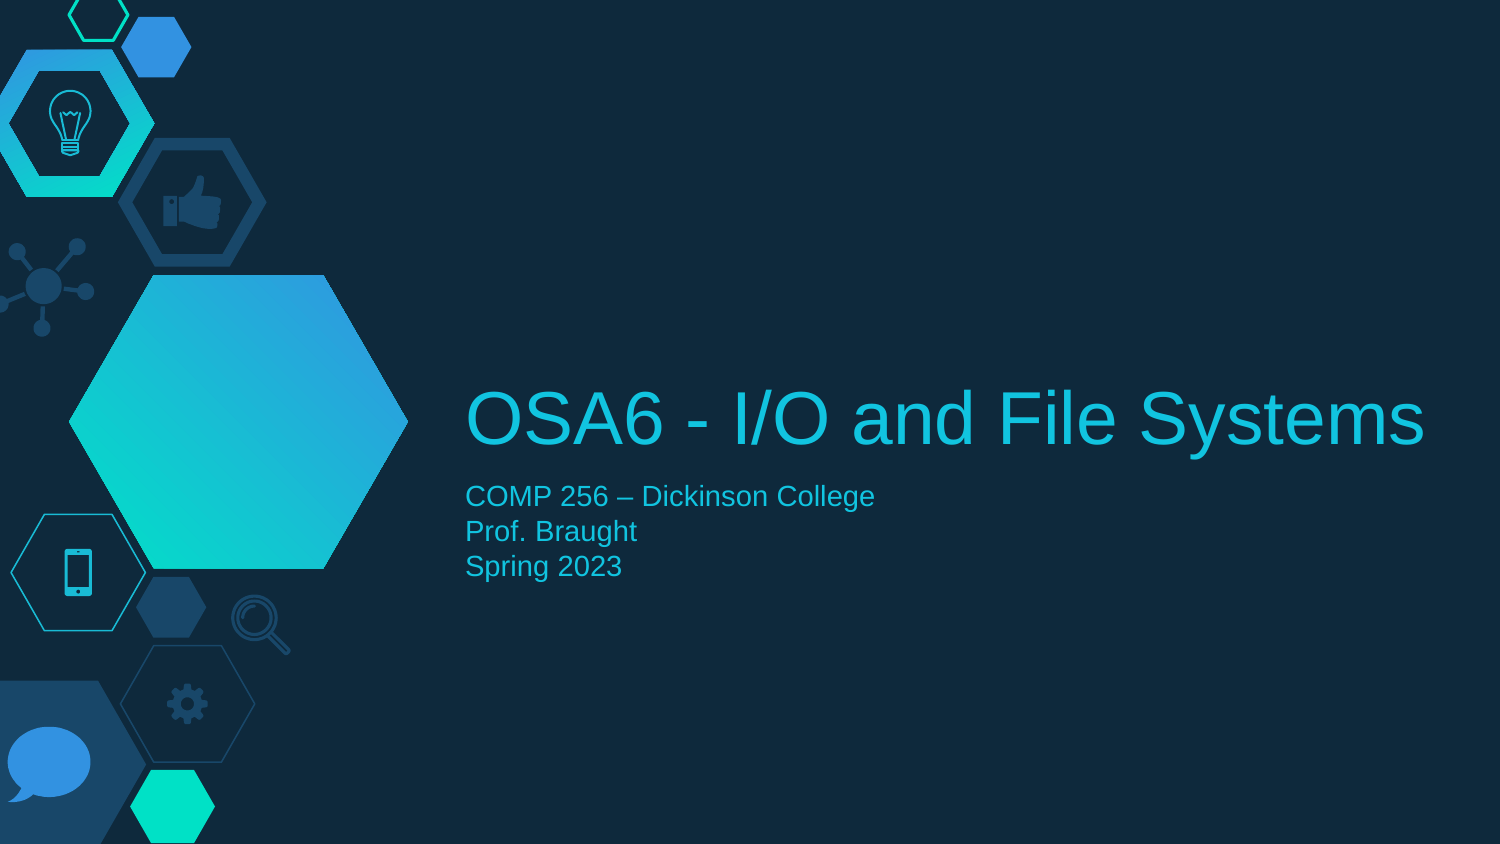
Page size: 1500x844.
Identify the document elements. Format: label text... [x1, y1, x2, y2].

title OSA6 - I/O and File Systems [450, 284, 1454, 475]
subtitle COMP 256 – Dickinson College Prof. Braught Spring 2023 [450, 462, 1385, 592]
